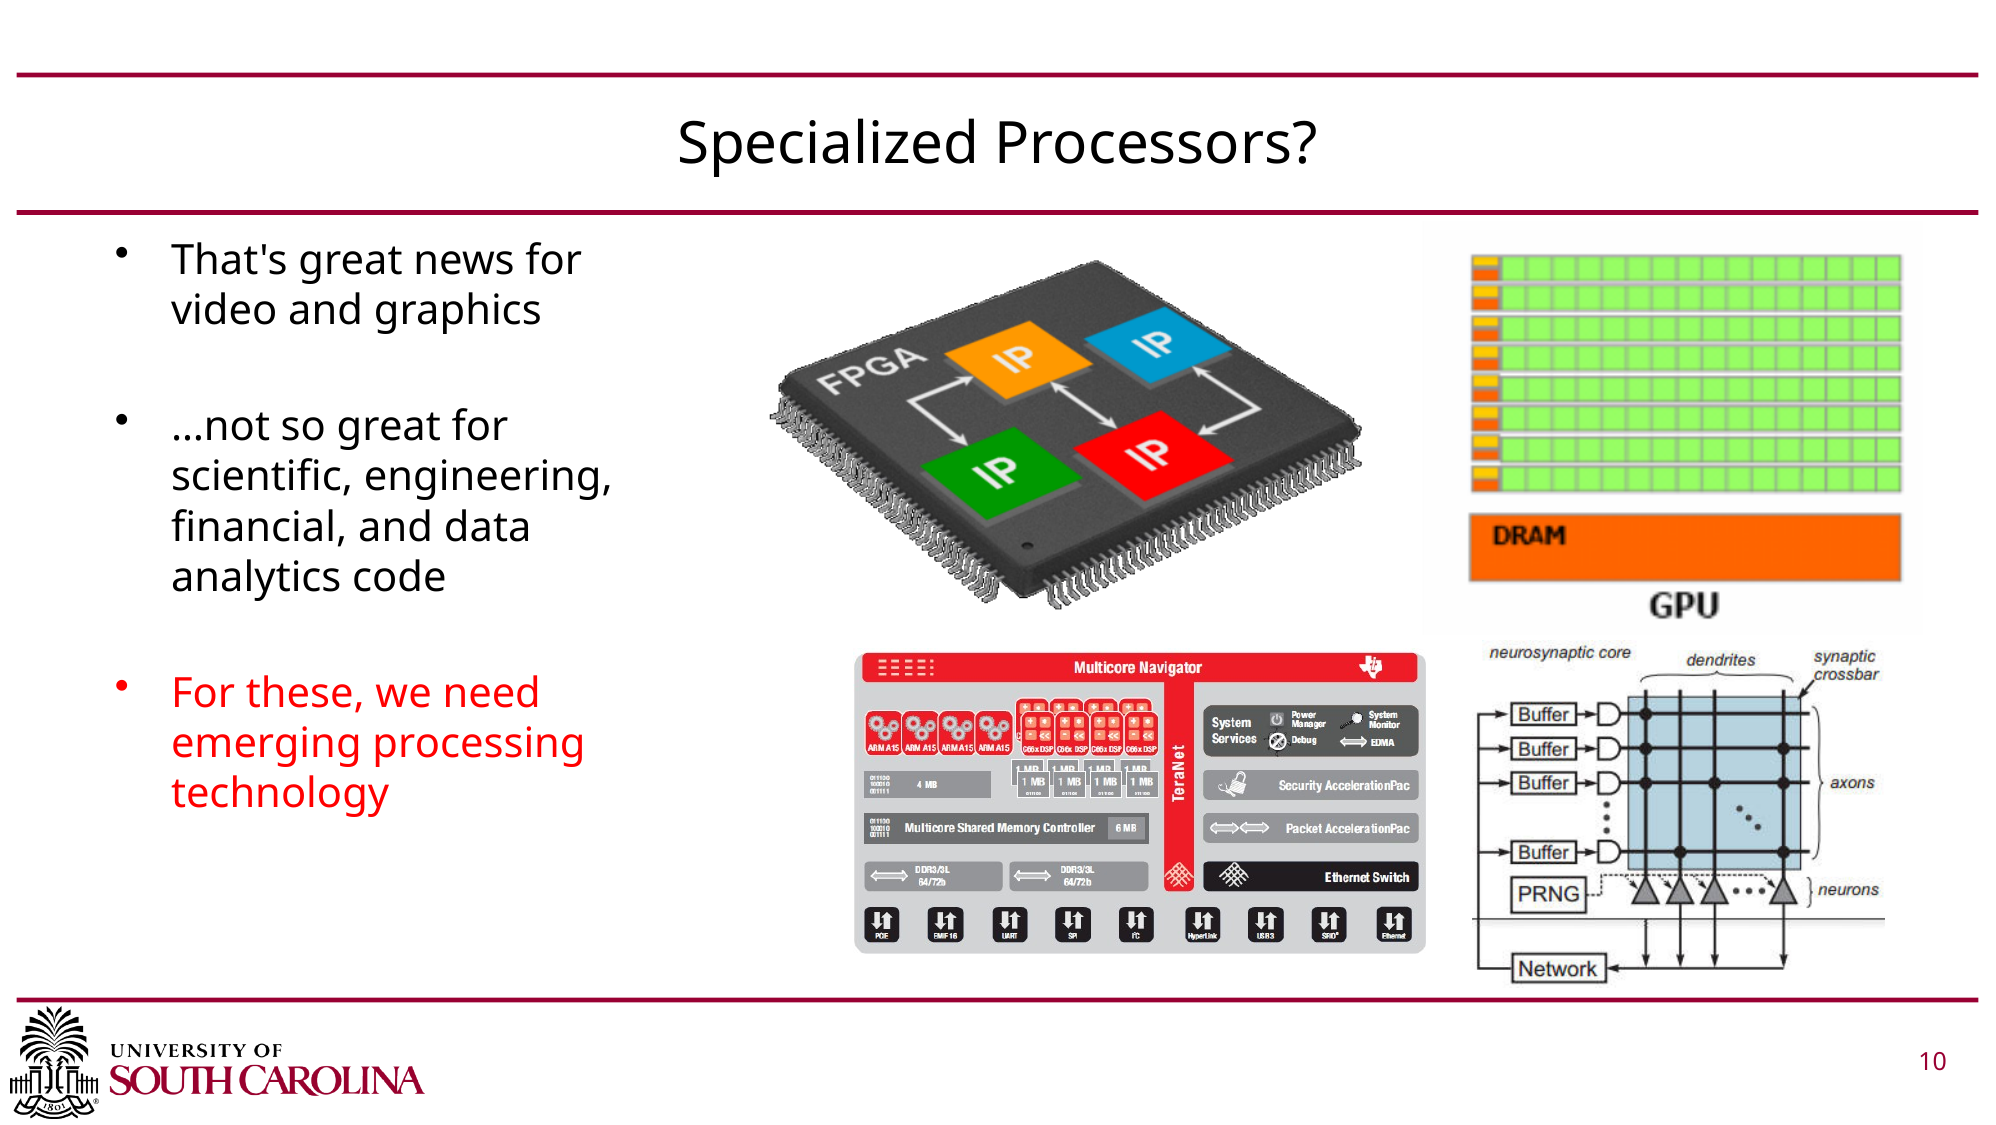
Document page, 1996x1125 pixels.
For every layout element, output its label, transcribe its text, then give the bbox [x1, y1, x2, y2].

picture [1472, 640, 1885, 988]
list That's great news for video and graphics …not so great for scientific, engineering, financial, and data analytics code For these, we need emerging processing technology [99, 224, 661, 963]
picture [759, 253, 1373, 622]
picture [10, 1006, 425, 1119]
title Specialized Processors? [99, 74, 1896, 206]
slide_number 10 [565, 1037, 1963, 1088]
picture [853, 648, 1426, 954]
picture [1422, 221, 1923, 636]
